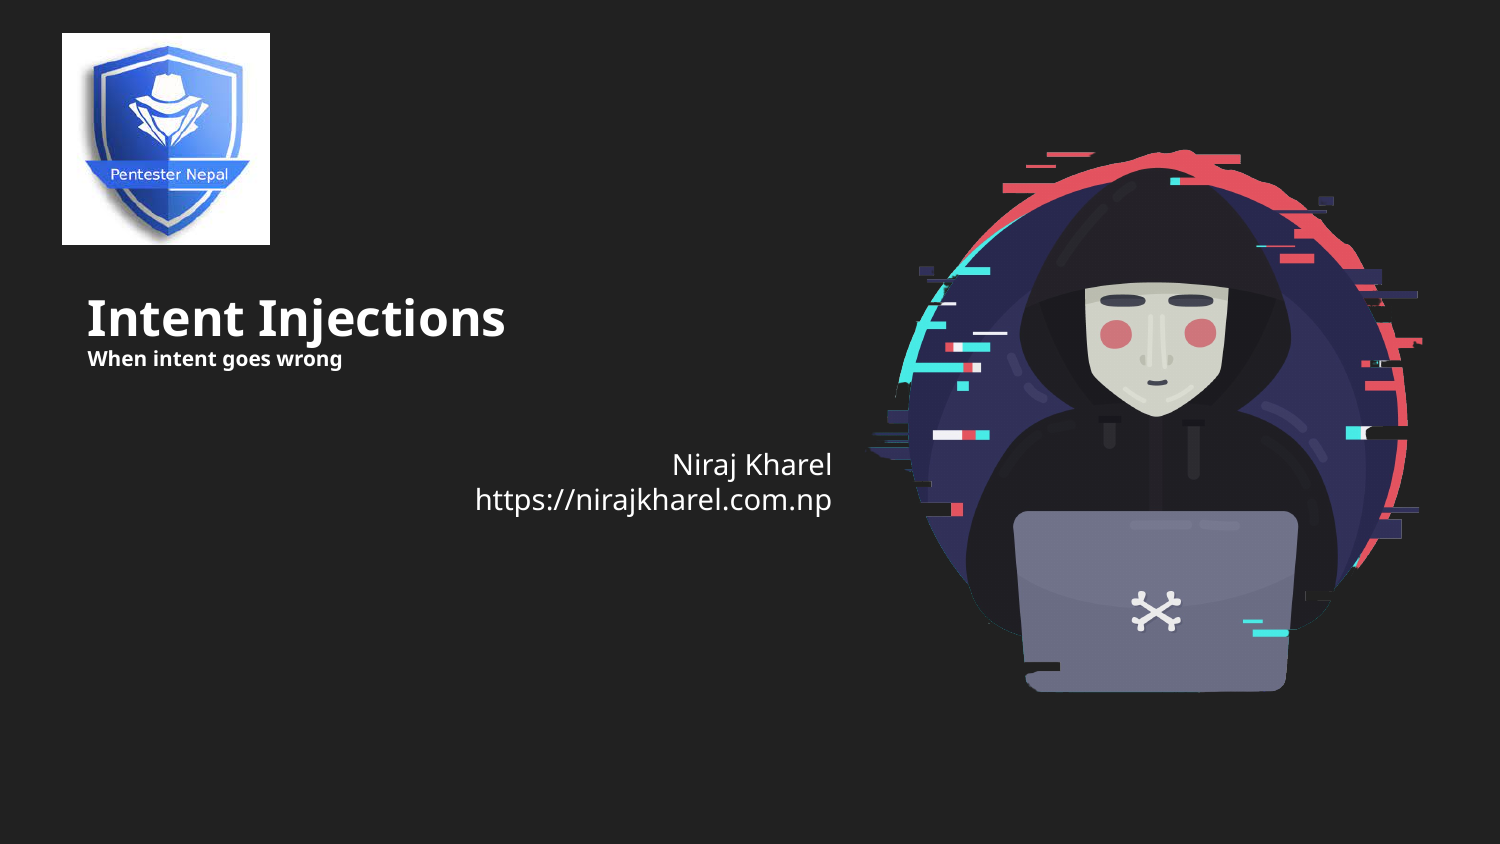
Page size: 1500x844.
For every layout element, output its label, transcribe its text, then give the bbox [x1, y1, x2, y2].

picture [860, 138, 1438, 706]
picture [62, 33, 270, 245]
text_box Intent Injections When intent goes wrong Niraj Kharel https://nirajkharel.com.np [72, 271, 848, 639]
